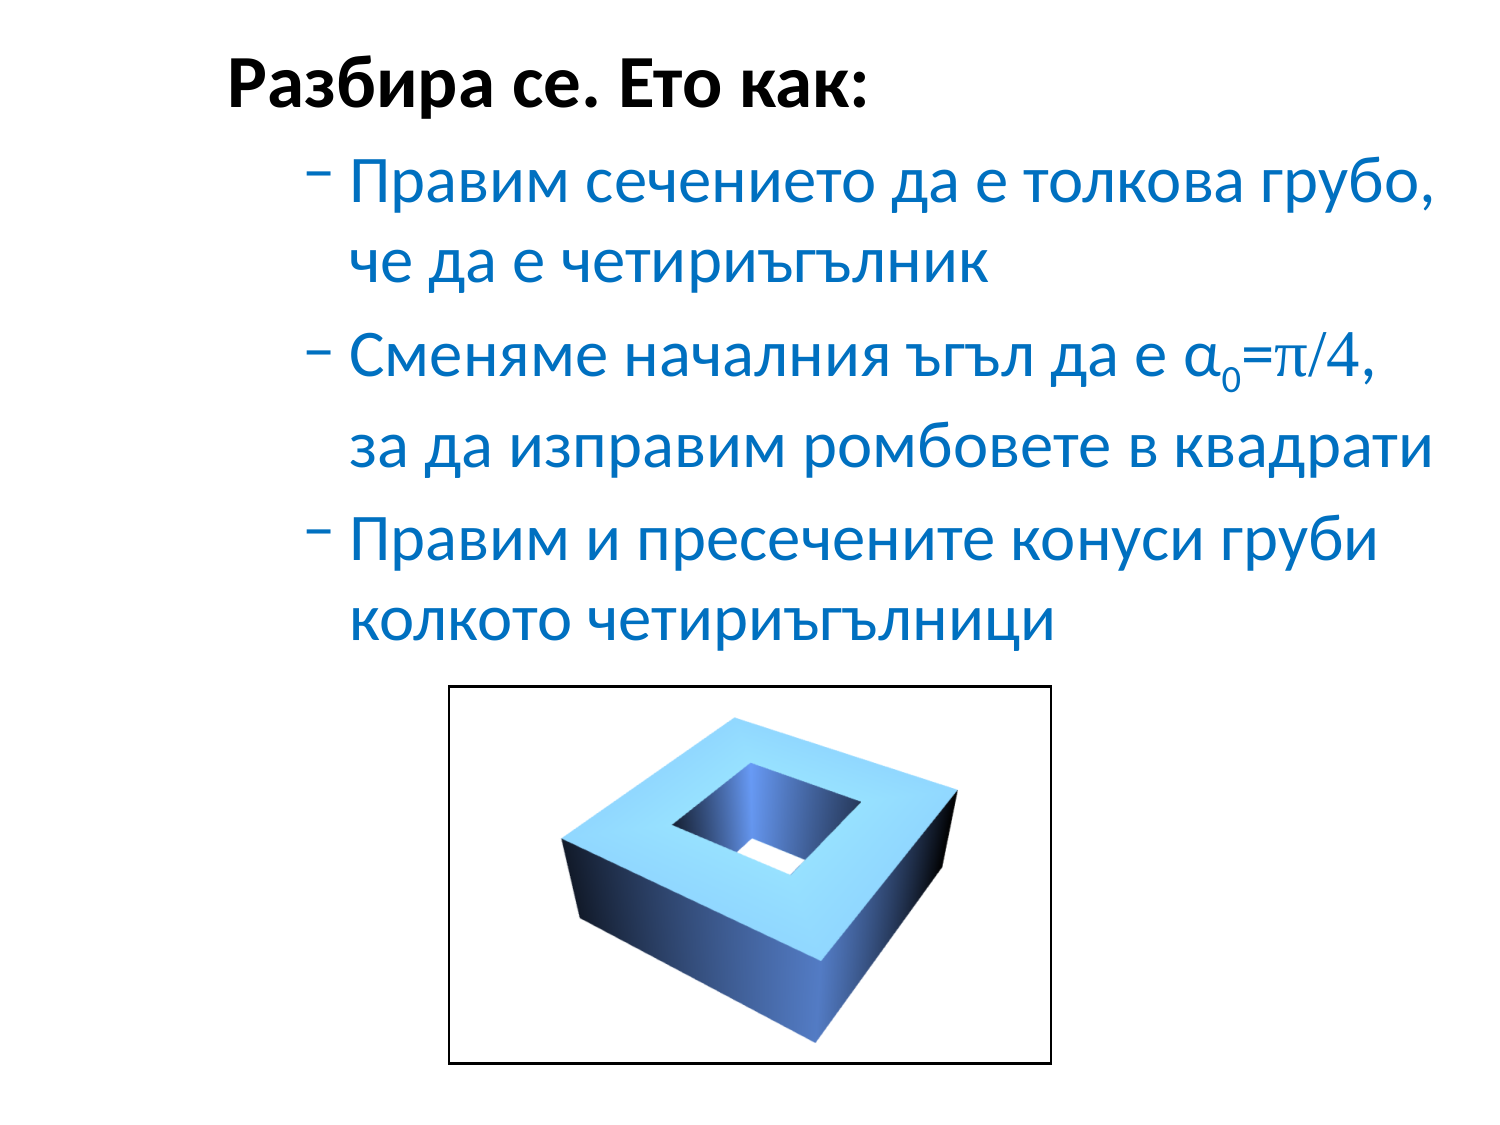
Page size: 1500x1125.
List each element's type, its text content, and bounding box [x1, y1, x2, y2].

picture [449, 687, 1051, 1063]
list Разбира се. Ето как: Правим сечението да е толкова грубо, че да е четириъгълник Сменяме началния ъгъл да е α0=π/4, за да изправим ромбовете в квадрати Правим и пресечените конуси груби колкото четириъгълници [212, 24, 1500, 1100]
